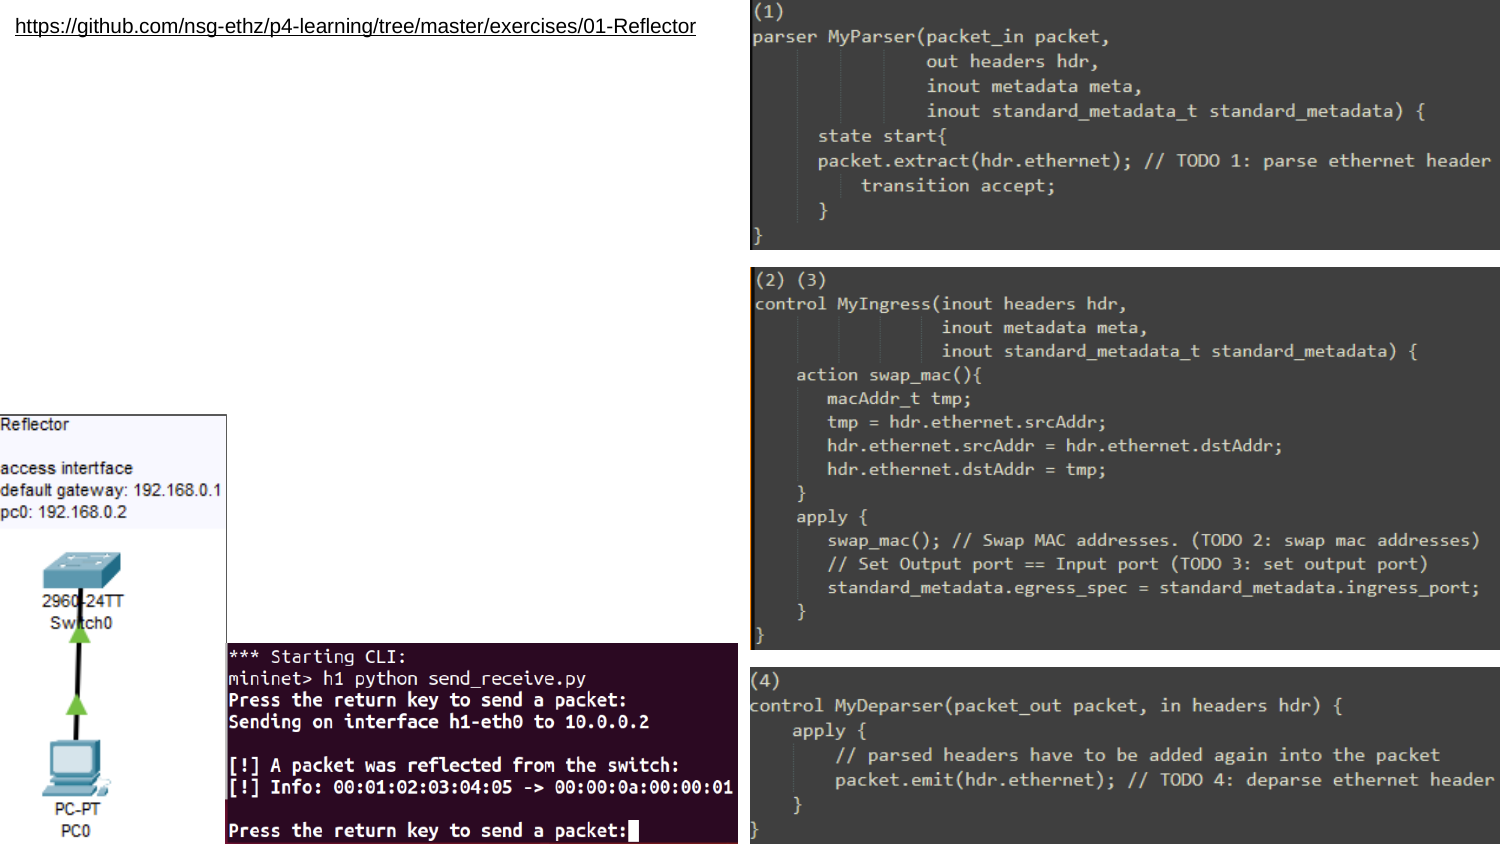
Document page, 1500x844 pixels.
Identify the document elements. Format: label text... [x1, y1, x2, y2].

picture [749, 667, 1500, 844]
picture [749, 267, 1500, 650]
picture [749, 0, 1500, 250]
picture [0, 415, 738, 844]
text_box https://github.com/nsg-ethz/p4-learning/tree/master/exercises/01-Reflector [0, 0, 747, 51]
